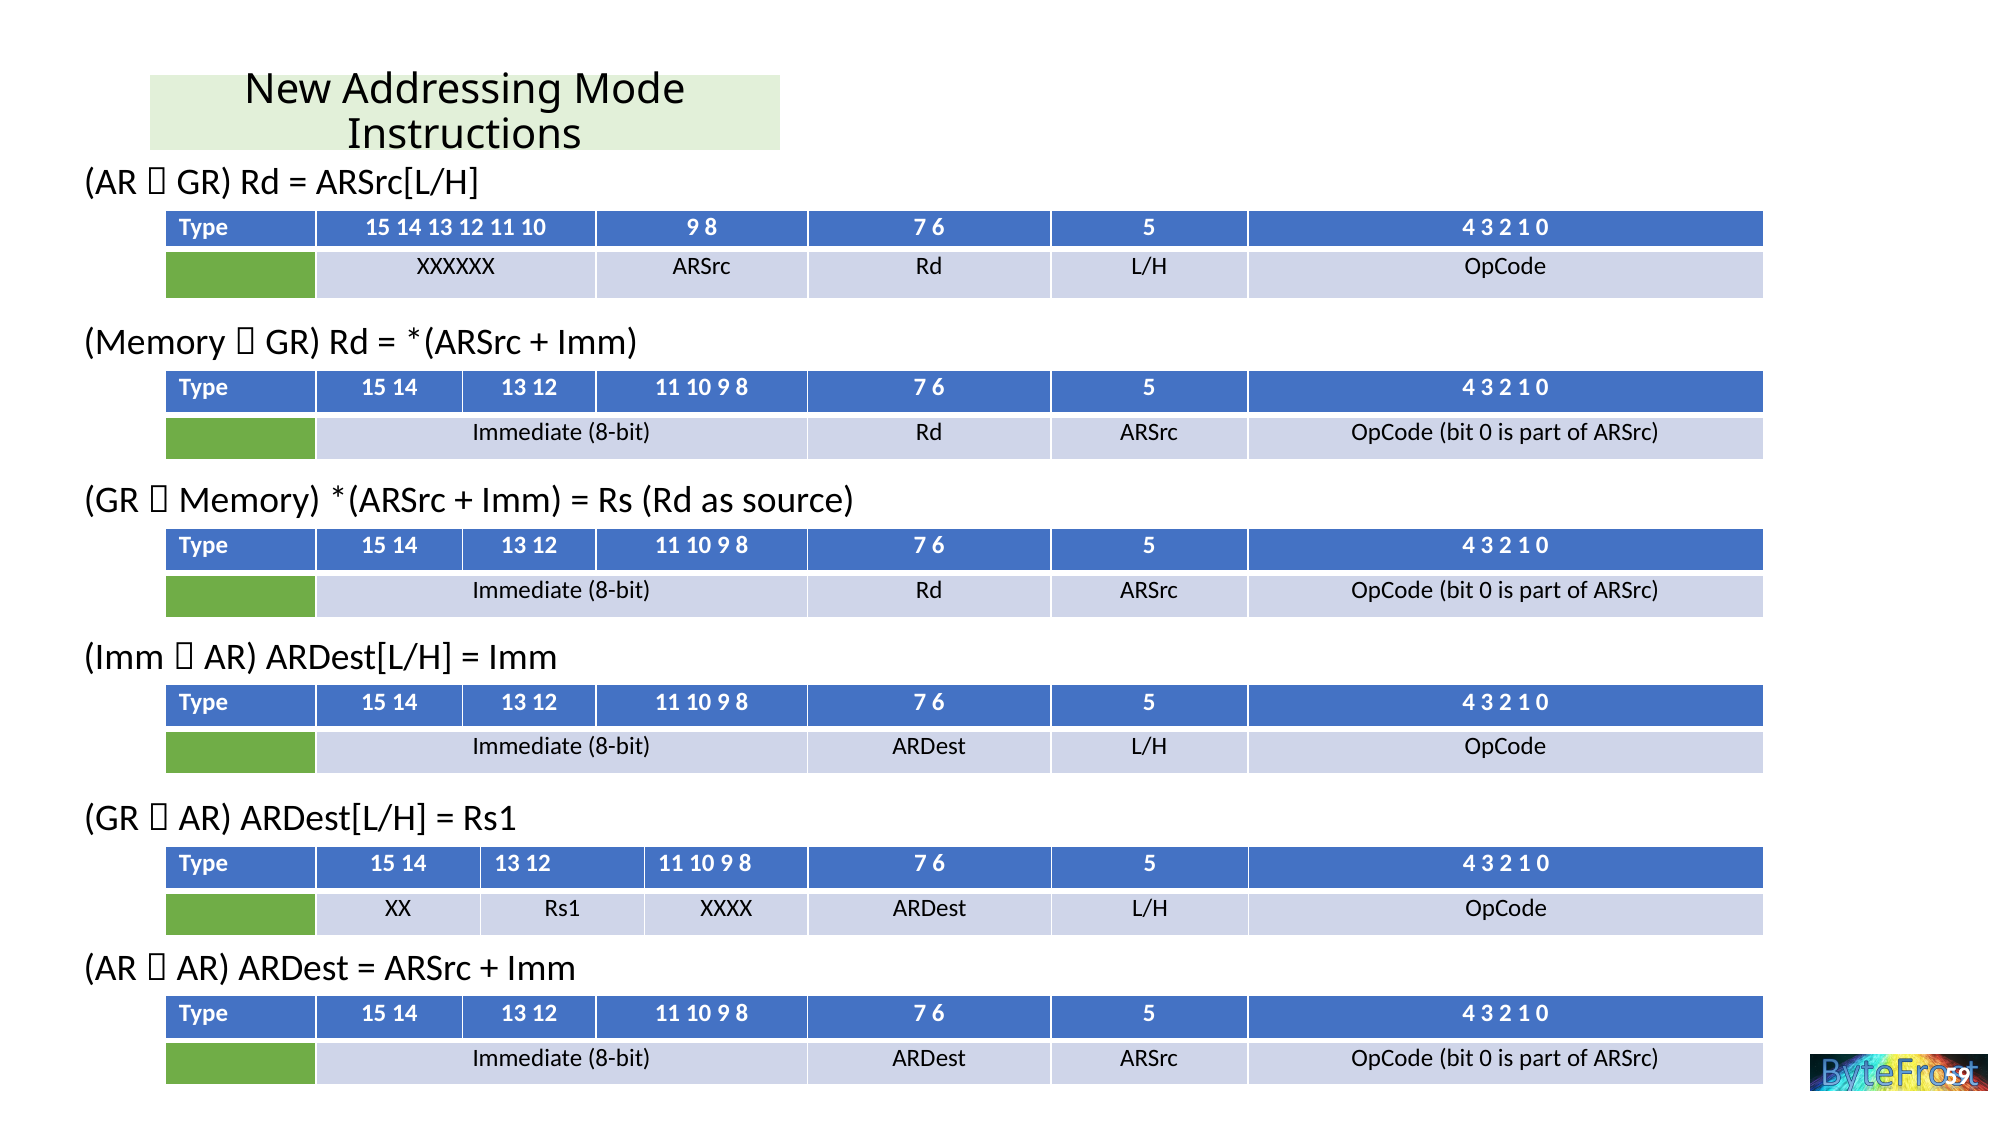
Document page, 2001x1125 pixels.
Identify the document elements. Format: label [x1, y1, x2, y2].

text_box [69, 624, 769, 684]
table_header [808, 685, 1050, 726]
table_cell [808, 576, 1050, 617]
table_header [808, 371, 1050, 412]
table_header [1249, 211, 1763, 246]
table_header [597, 371, 807, 412]
table_header [166, 996, 315, 1038]
table_cell [808, 732, 1050, 773]
table_header [1249, 371, 1763, 412]
table_header [317, 996, 462, 1038]
title [150, 75, 780, 150]
table_header [1249, 529, 1763, 570]
table_cell [166, 894, 315, 935]
table_cell [166, 418, 315, 459]
table_cell [1249, 732, 1763, 773]
table_header [166, 371, 315, 412]
text_box [69, 785, 552, 846]
table_header [463, 529, 595, 570]
table_header [317, 685, 462, 726]
text_box [69, 935, 709, 996]
text_box [69, 467, 907, 528]
table_cell [317, 418, 807, 459]
table_cell [317, 576, 807, 617]
table_cell [645, 894, 807, 935]
table_header [808, 996, 1050, 1038]
table_header [1052, 529, 1247, 570]
table_header [166, 847, 315, 888]
table_header [1052, 847, 1248, 888]
table_header [597, 211, 807, 246]
table_header [463, 685, 595, 726]
table_cell [1052, 894, 1248, 935]
table_cell [1249, 418, 1763, 459]
table_header [1249, 847, 1763, 888]
table_header [1249, 685, 1763, 726]
table_header [463, 996, 595, 1038]
table_header [317, 371, 462, 412]
table_cell [166, 732, 315, 773]
table_cell [317, 894, 480, 935]
table_cell [1249, 894, 1763, 935]
table_header [1052, 996, 1247, 1038]
table_cell [166, 576, 315, 617]
table_header [463, 371, 595, 412]
table_cell [808, 1043, 1050, 1084]
table_header [597, 996, 807, 1038]
table_header [808, 529, 1050, 570]
table_header [317, 529, 462, 570]
table_cell [1052, 732, 1247, 773]
table_cell [1249, 1043, 1763, 1084]
table_cell [1249, 252, 1763, 298]
table_cell [166, 1043, 315, 1084]
text_box [69, 149, 552, 210]
table_header [317, 847, 480, 888]
table_cell [317, 252, 595, 298]
table_cell [809, 252, 1050, 298]
table_header [317, 211, 595, 246]
table_header [166, 211, 315, 246]
table_cell [317, 732, 807, 773]
table_cell [1052, 1043, 1247, 1084]
table_header [166, 529, 315, 570]
table_header [1052, 685, 1247, 726]
table_header [597, 685, 807, 726]
table_cell [166, 252, 315, 298]
table_cell [1052, 418, 1247, 459]
table_cell [1249, 576, 1763, 617]
table_cell [481, 894, 644, 935]
table_header [597, 529, 807, 570]
table_header [1052, 371, 1247, 412]
table_header [481, 847, 644, 888]
table_cell [1052, 252, 1247, 298]
picture [1810, 1054, 1988, 1091]
table_cell [809, 894, 1051, 935]
table_cell [317, 1043, 807, 1084]
table_header [1052, 211, 1247, 246]
table_cell [1052, 576, 1247, 617]
table_cell [808, 418, 1050, 459]
text_box [69, 309, 780, 370]
table_header [1249, 996, 1763, 1038]
table_header [166, 685, 315, 726]
table_cell [597, 252, 807, 298]
table_header [809, 211, 1050, 246]
table_header [809, 847, 1051, 888]
table_header [645, 847, 807, 888]
